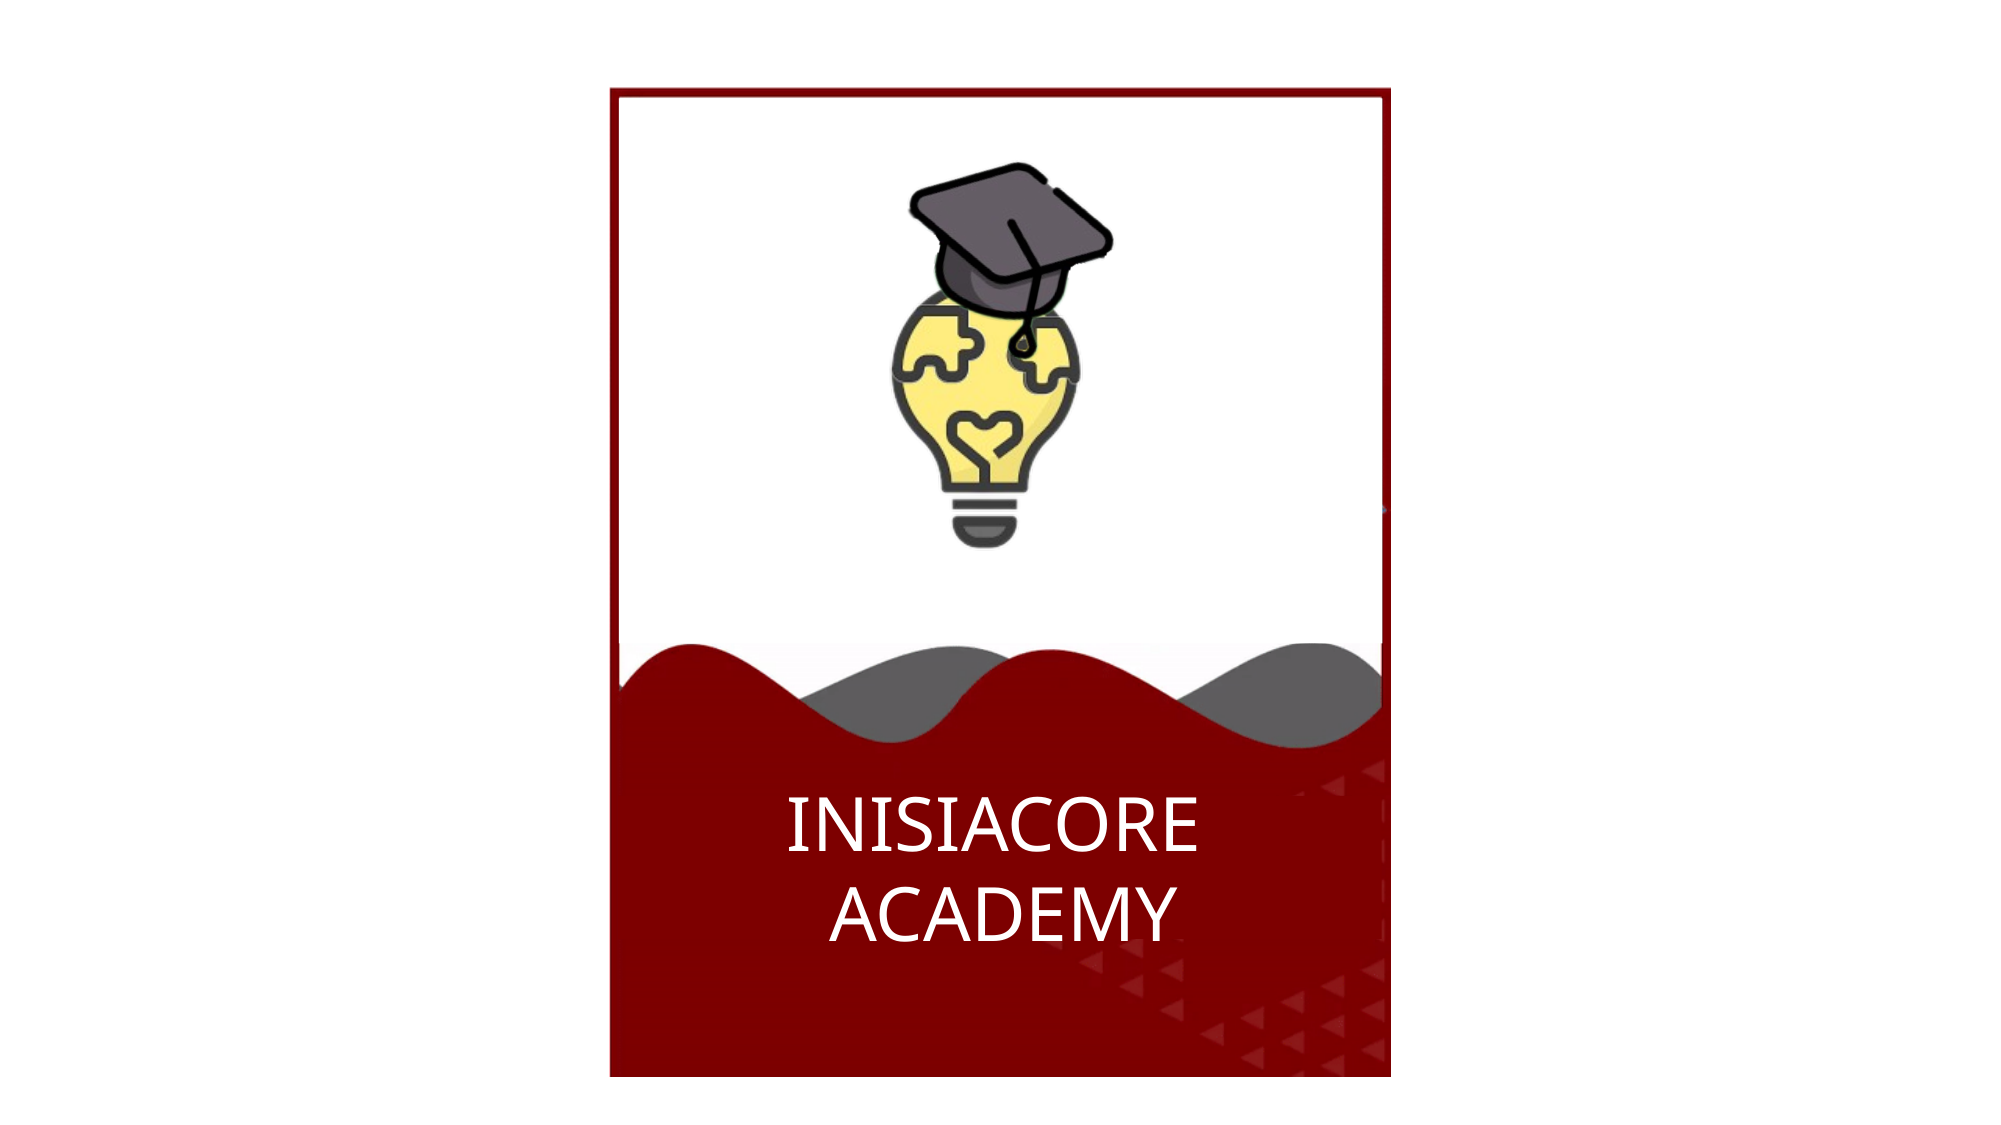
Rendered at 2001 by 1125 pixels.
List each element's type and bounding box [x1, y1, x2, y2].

picture [609, 86, 1391, 1077]
